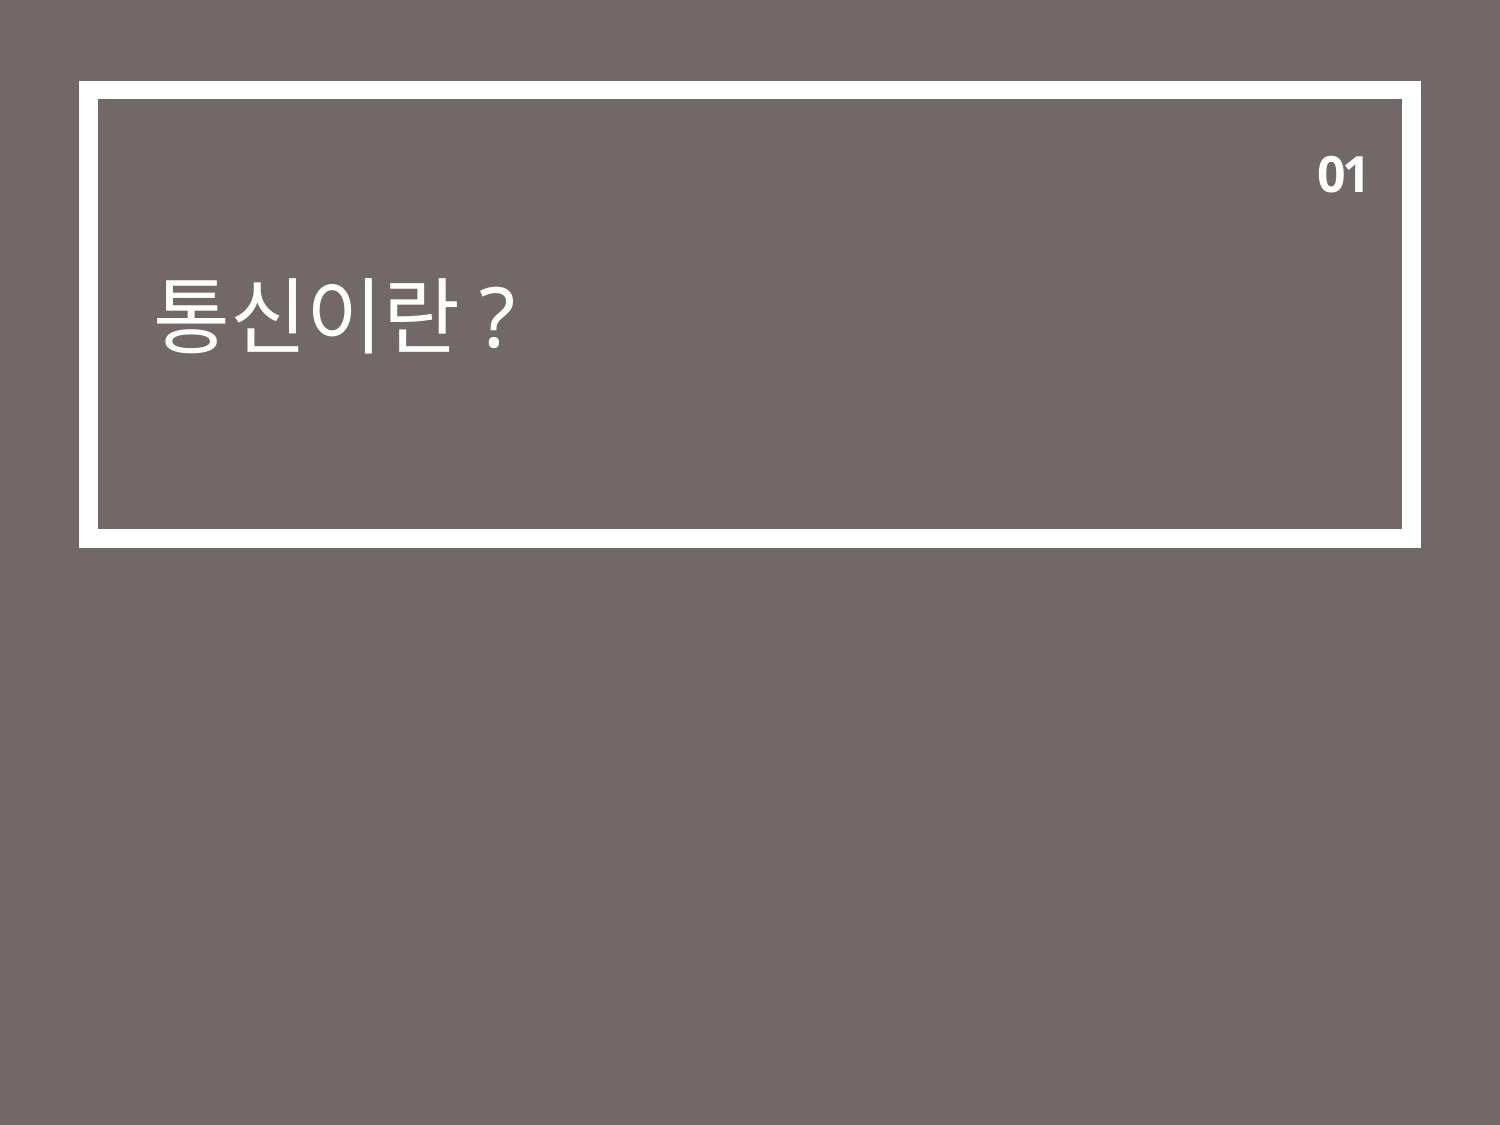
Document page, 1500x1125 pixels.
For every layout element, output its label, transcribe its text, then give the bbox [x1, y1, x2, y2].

title 통신이란? [138, 193, 977, 435]
text_box [0, 0, 1500, 1125]
text_box 01 [1116, 78, 1386, 256]
text_box [86, 88, 1413, 541]
